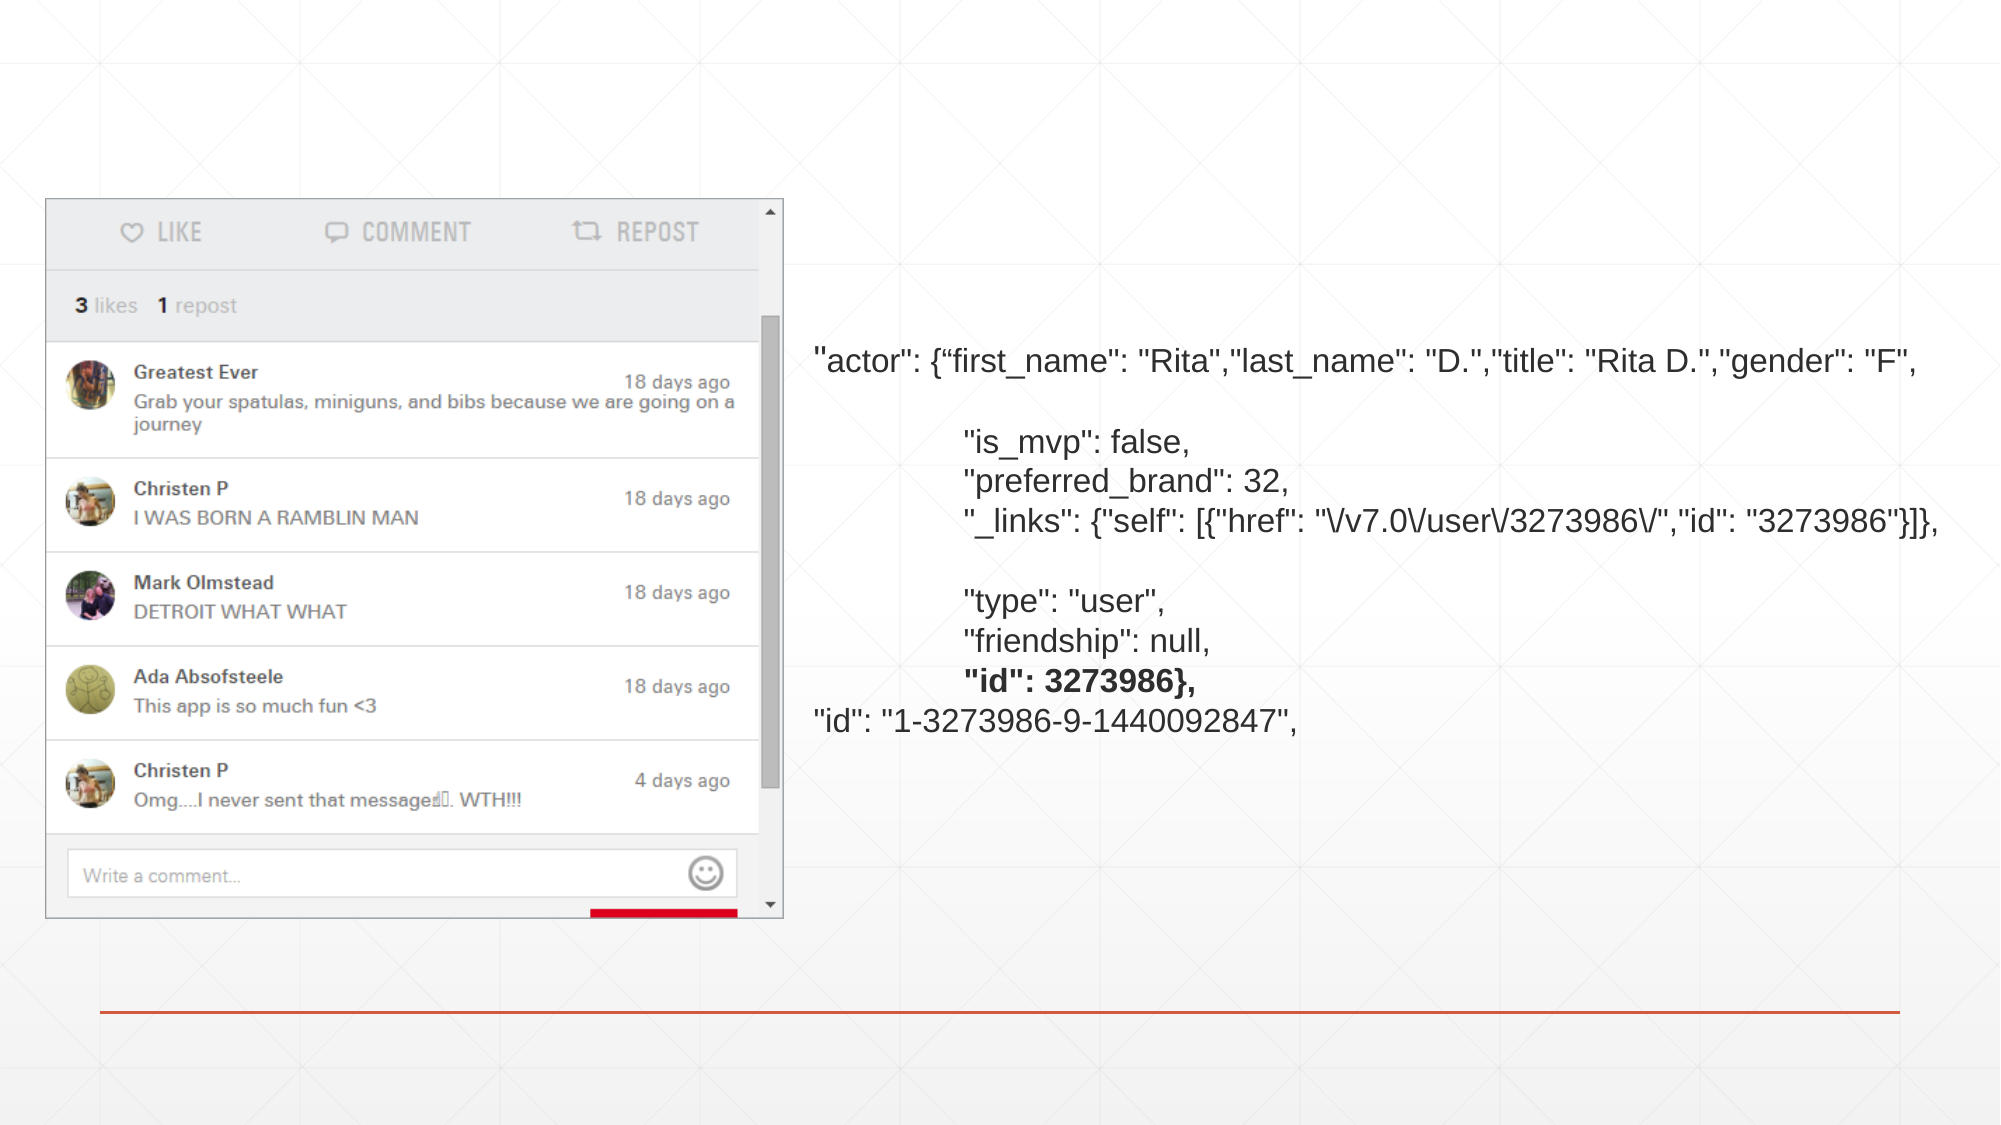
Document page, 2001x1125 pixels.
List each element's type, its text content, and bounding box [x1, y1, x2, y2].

picture [45, 197, 784, 919]
text_box "actor": {“first_name": "Rita","last_name": "D.","title": "Rita D.","gender": "F", "is_mvp": false, "preferred_brand": 32, "_links": {"self": [{"href": "\/v7.0\/user\/3273986\/","id": "3273986"}]}, "type": "user", "friendship": null, "id": 3273986}, "id": "1-3273986-9-1440092847", [798, 327, 1986, 747]
